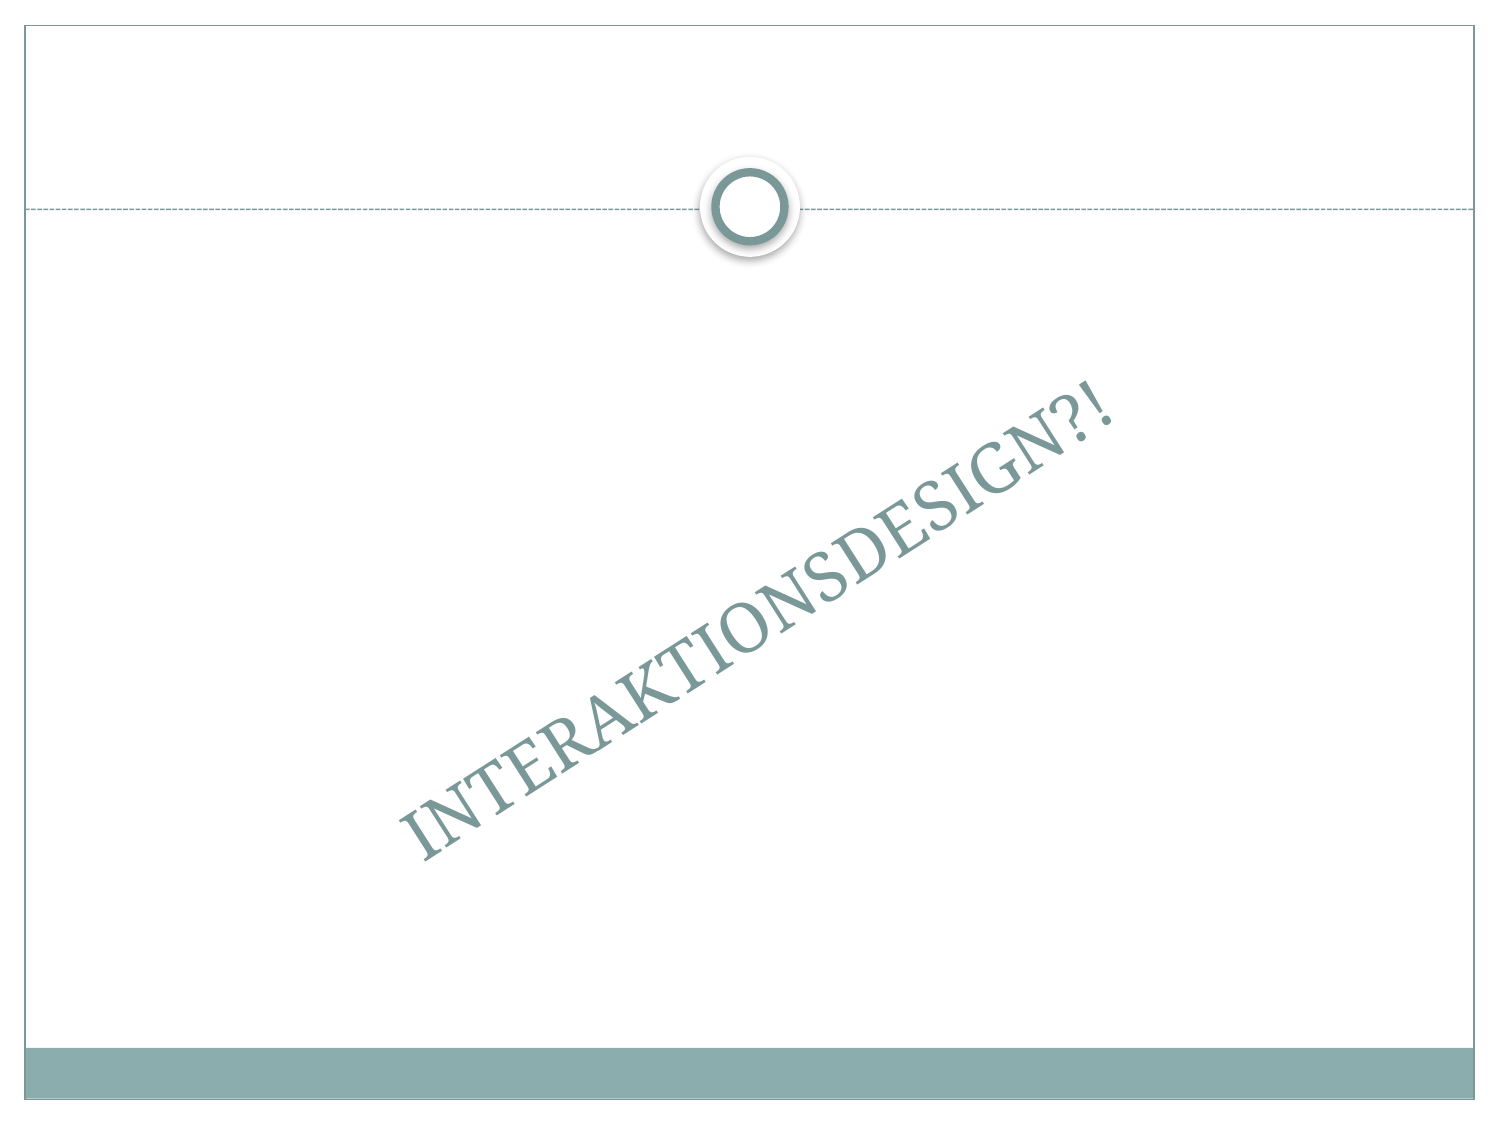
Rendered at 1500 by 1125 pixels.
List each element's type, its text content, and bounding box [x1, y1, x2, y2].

text_box INTERAKTIONSDESIGN?! [140, 199, 1387, 1059]
